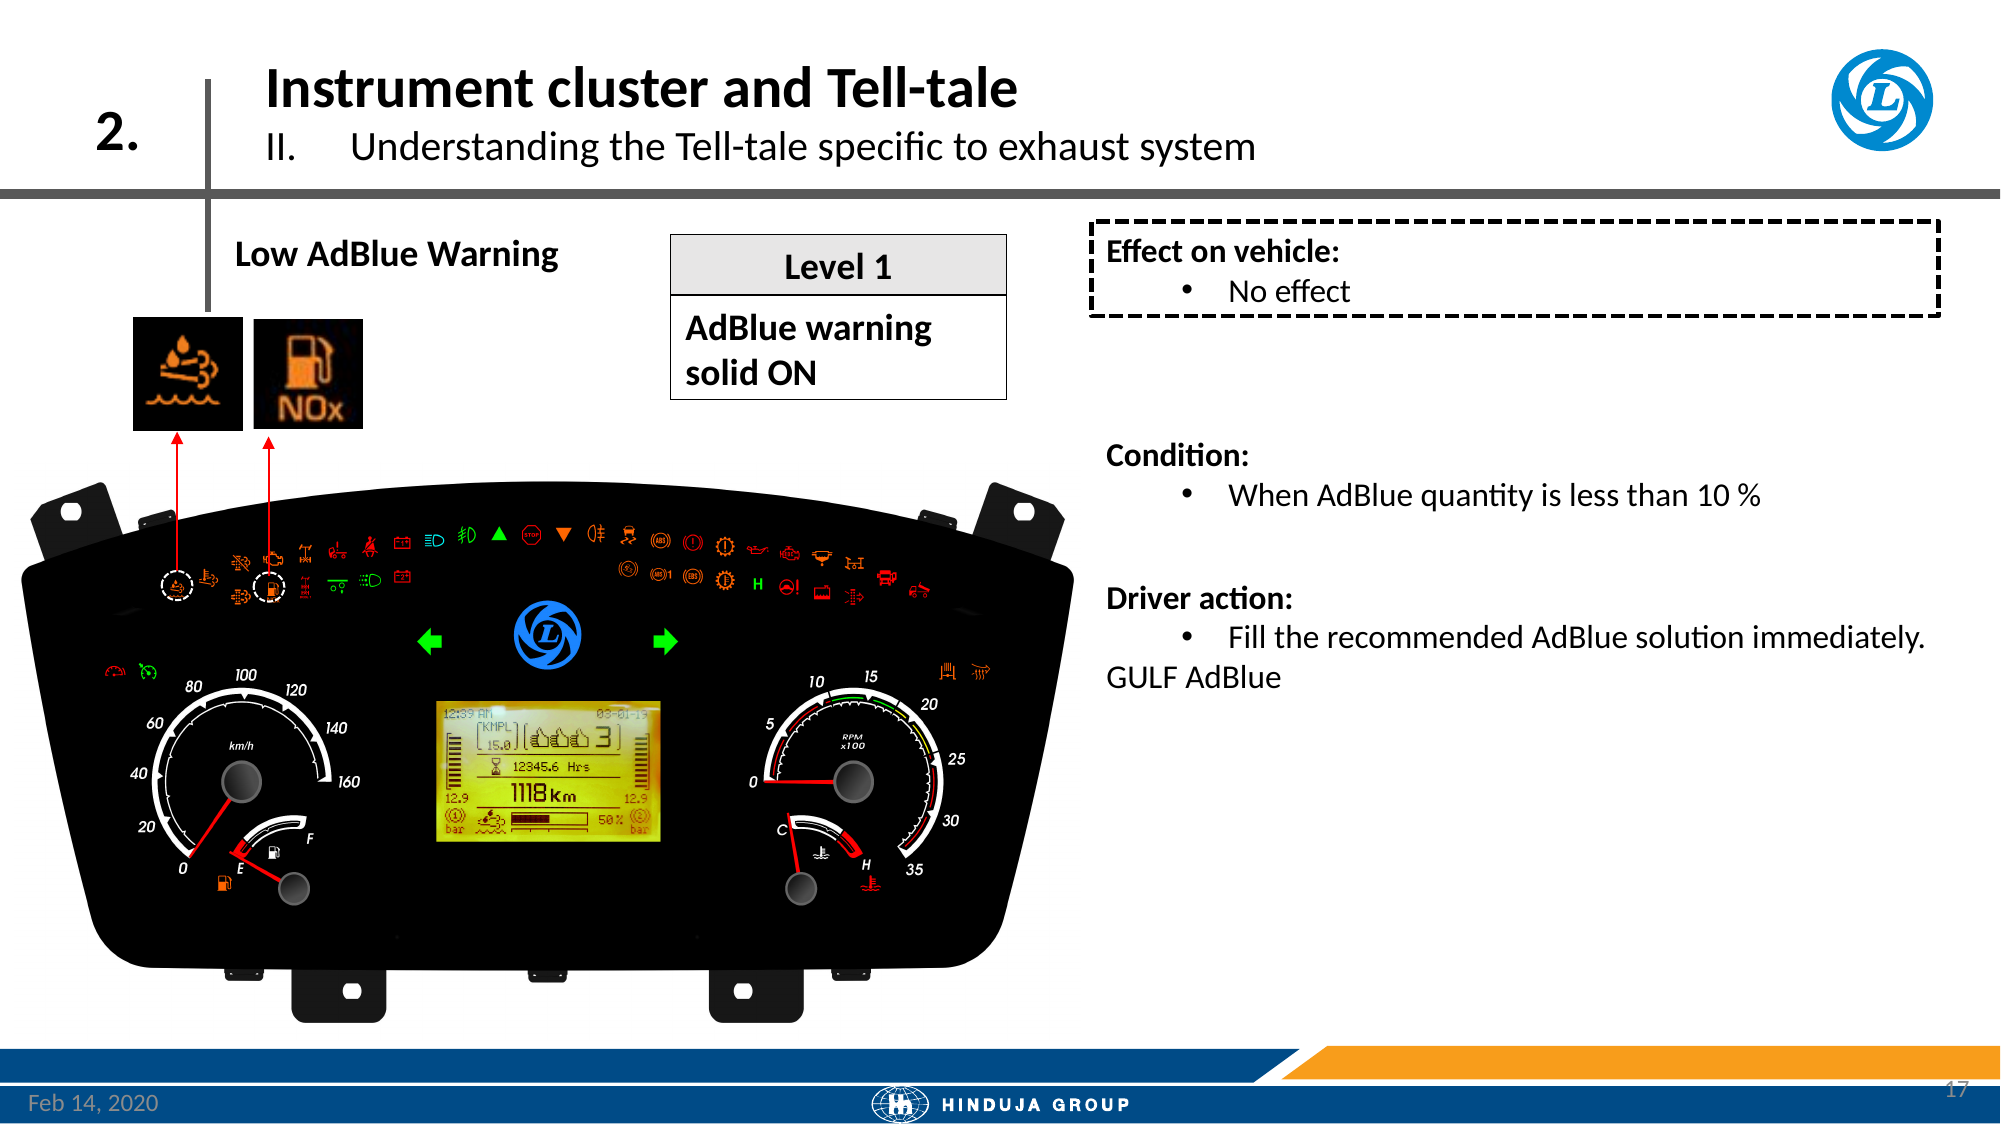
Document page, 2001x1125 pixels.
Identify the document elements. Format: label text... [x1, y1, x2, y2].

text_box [670, 234, 1007, 402]
text_box Instrument cluster and Tell-tale Understanding the Tell-tale specific to exhaust system [250, 41, 1273, 246]
text_box 2. [81, 84, 156, 170]
text_box Effect on vehicle: No effect [1091, 221, 1939, 317]
text_box Driver action: Fill the recommended AdBlue solution immediately. GULF AdBlue [1091, 568, 2000, 703]
text_box Condition: When AdBlue quantity is less than 10 % [1091, 425, 2000, 521]
text_box Low AdBlue Warning [220, 221, 574, 327]
picture [253, 319, 363, 429]
picture [14, 462, 1081, 1041]
picture [133, 317, 243, 431]
